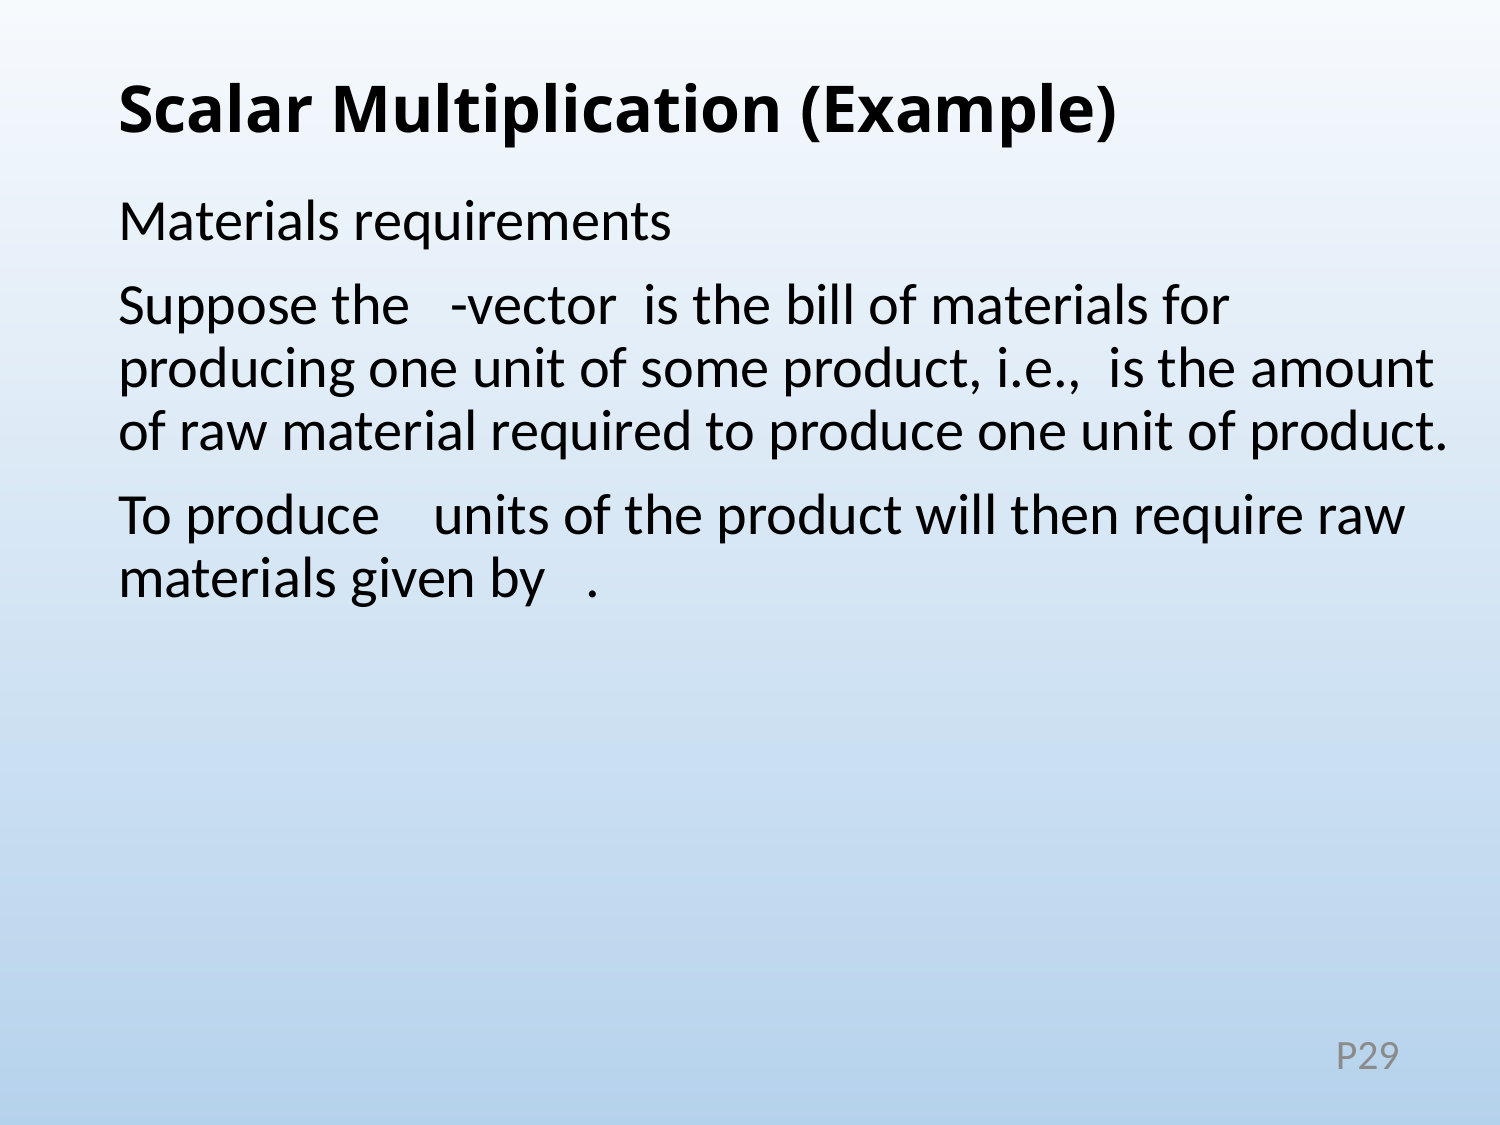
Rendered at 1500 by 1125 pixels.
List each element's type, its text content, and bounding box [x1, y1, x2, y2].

title Scalar Multiplication (Example) [103, 59, 1397, 164]
footer P29 [1302, 1022, 1434, 1083]
